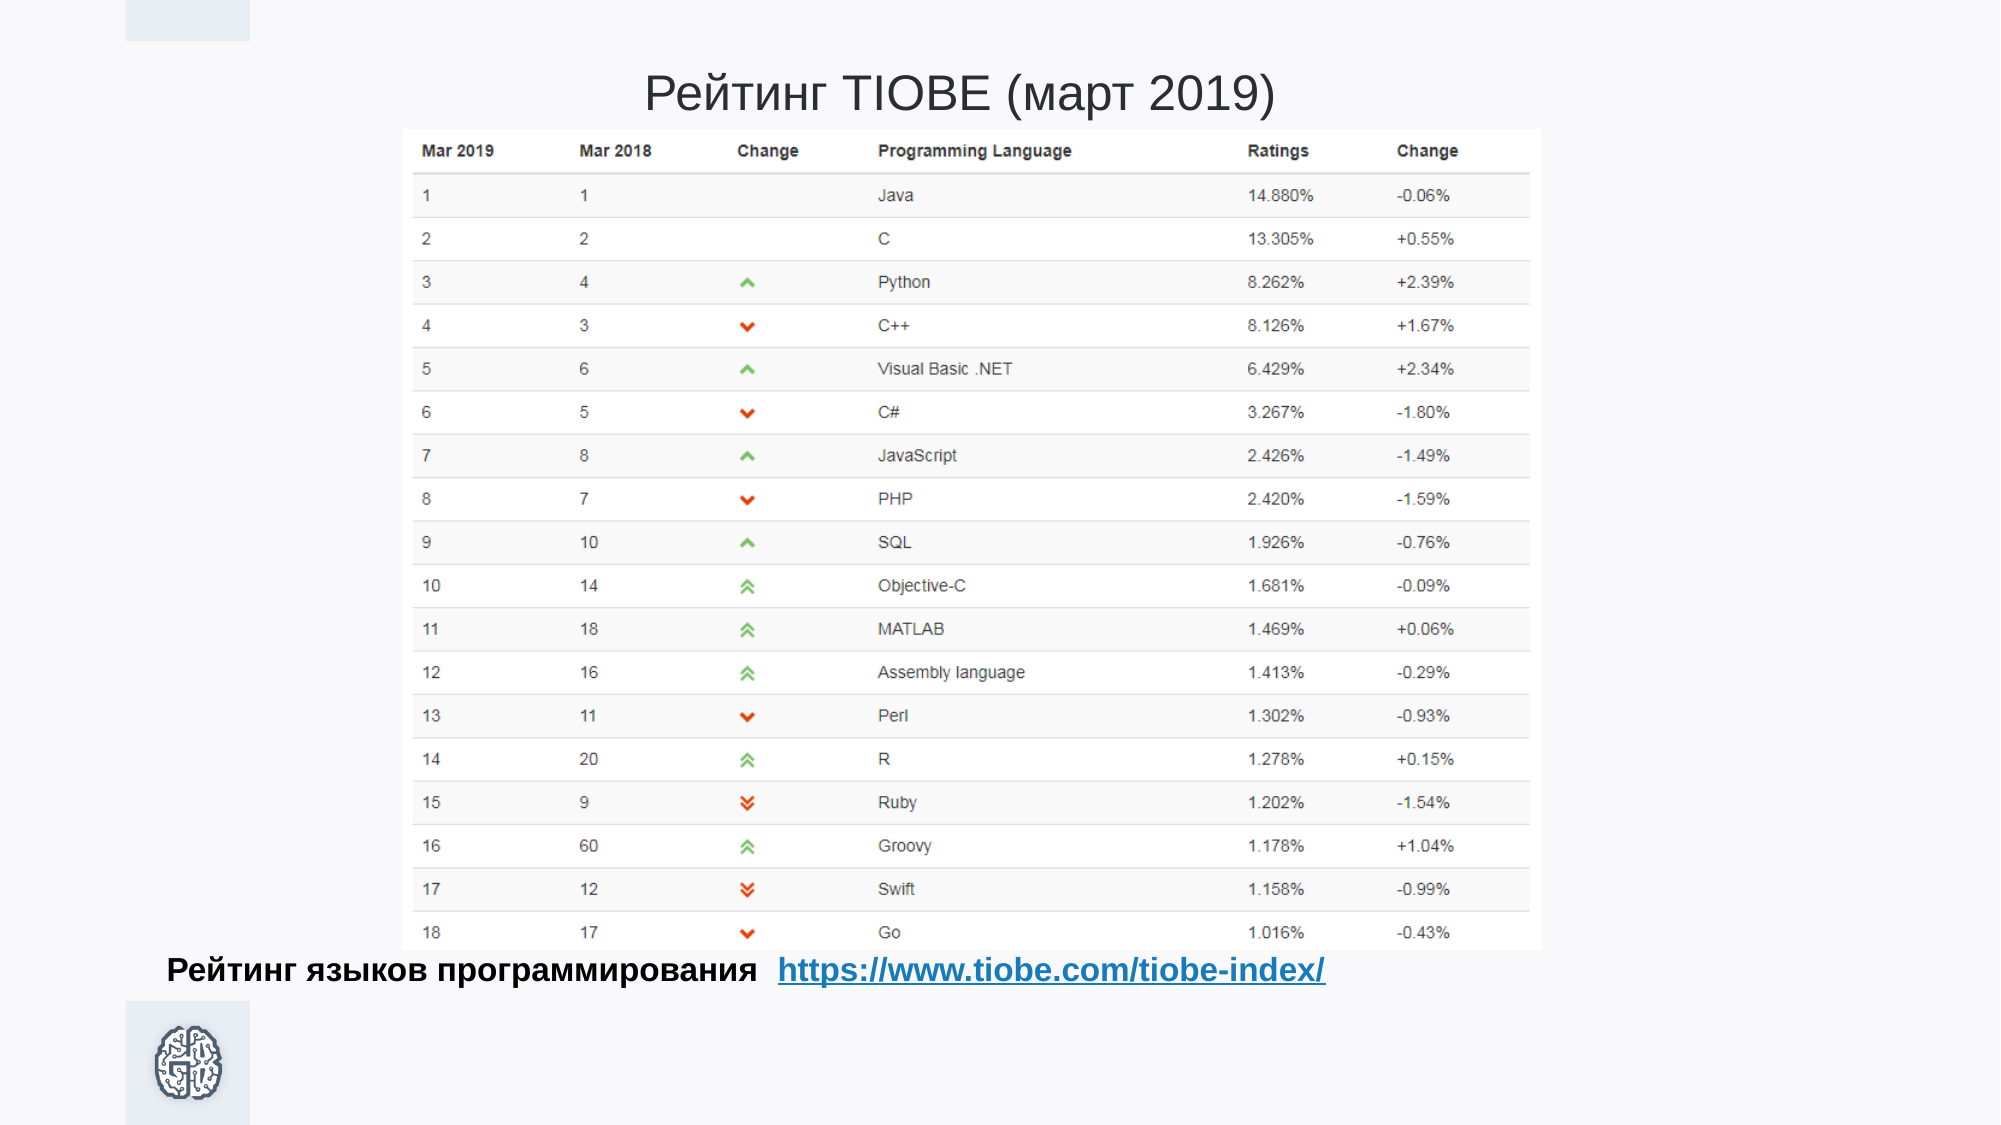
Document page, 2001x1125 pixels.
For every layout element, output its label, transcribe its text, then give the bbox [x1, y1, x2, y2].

picture [144, 1016, 232, 1110]
text_box Рейтинг TIOBE (март 2019) [629, 52, 1292, 128]
text_box Рейтинг языков программирования https://www.tiobe.com/tiobe-index/ [151, 940, 1943, 995]
picture [402, 129, 1542, 951]
